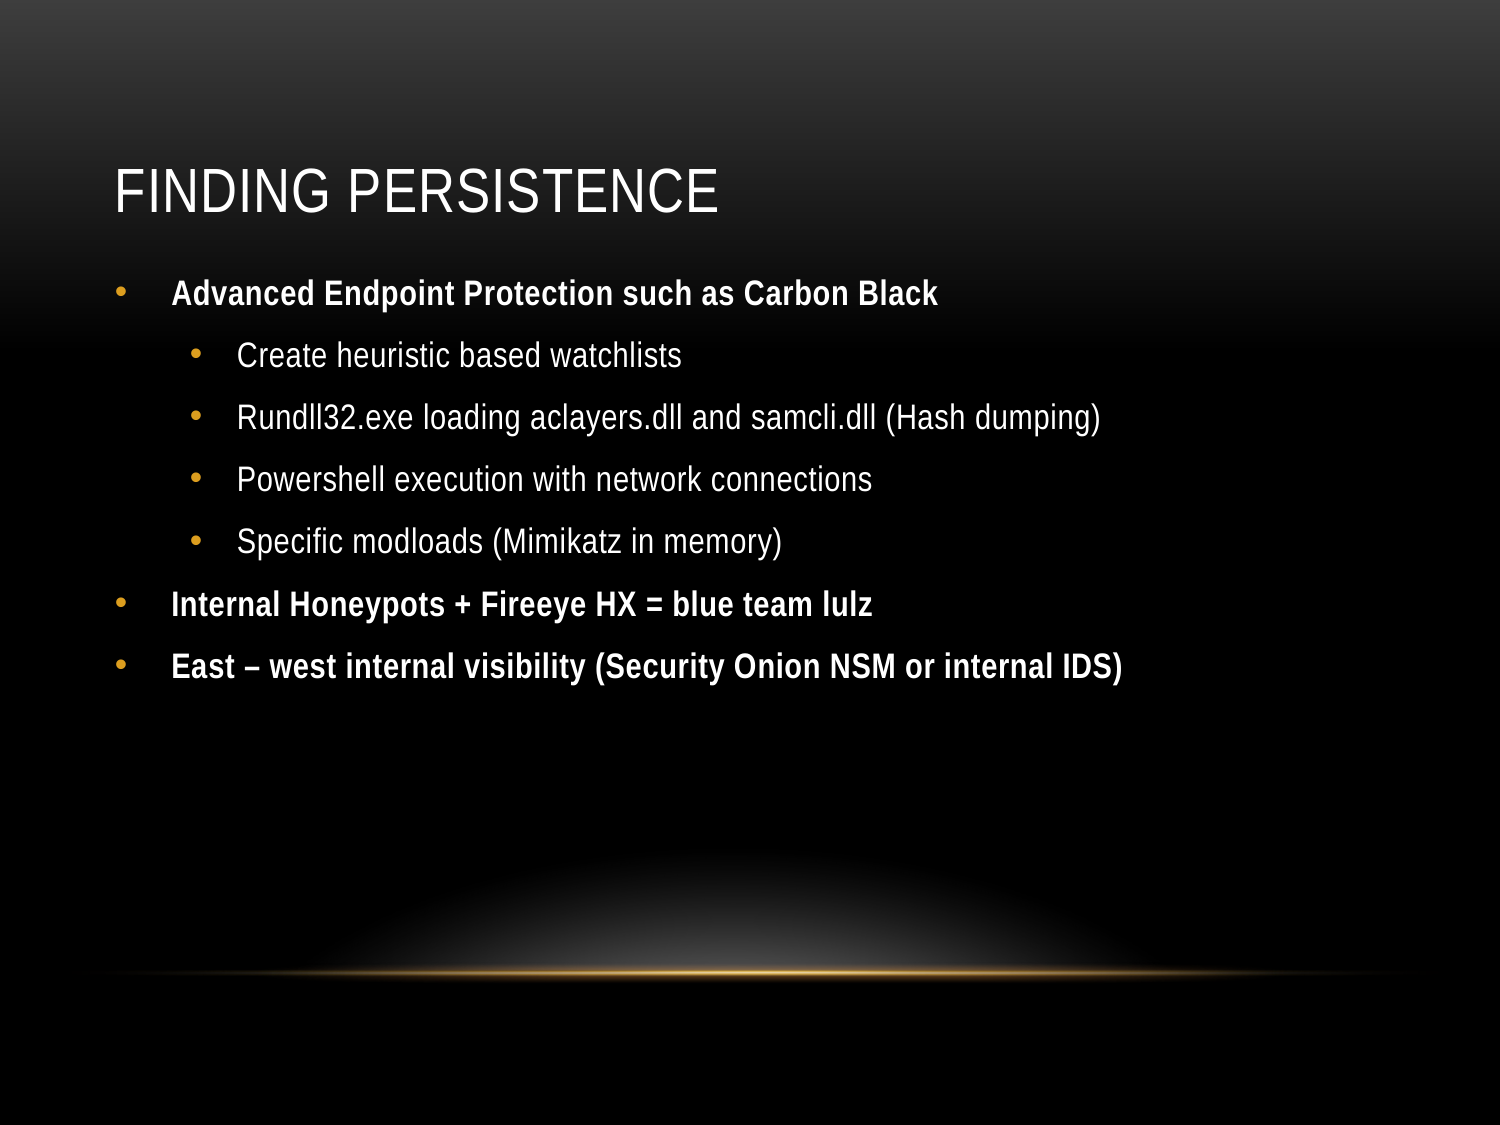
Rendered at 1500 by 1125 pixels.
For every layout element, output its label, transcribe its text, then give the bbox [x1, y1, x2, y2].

picture [0, 0, 1500, 1125]
title Finding persistence [99, 45, 1400, 233]
list Advanced Endpoint Protection such as Carbon Black Create heuristic based watchlists Rundll32.exe loading aclayers.dll and samcli.dll (Hash dumping) Powershell execution with network connections Specific modloads (Mimikatz in memory) Internal Honeypots + Fireeye HX = blue team lulz East – west internal visibility (Security Onion NSM or internal IDS) [99, 262, 1400, 938]
